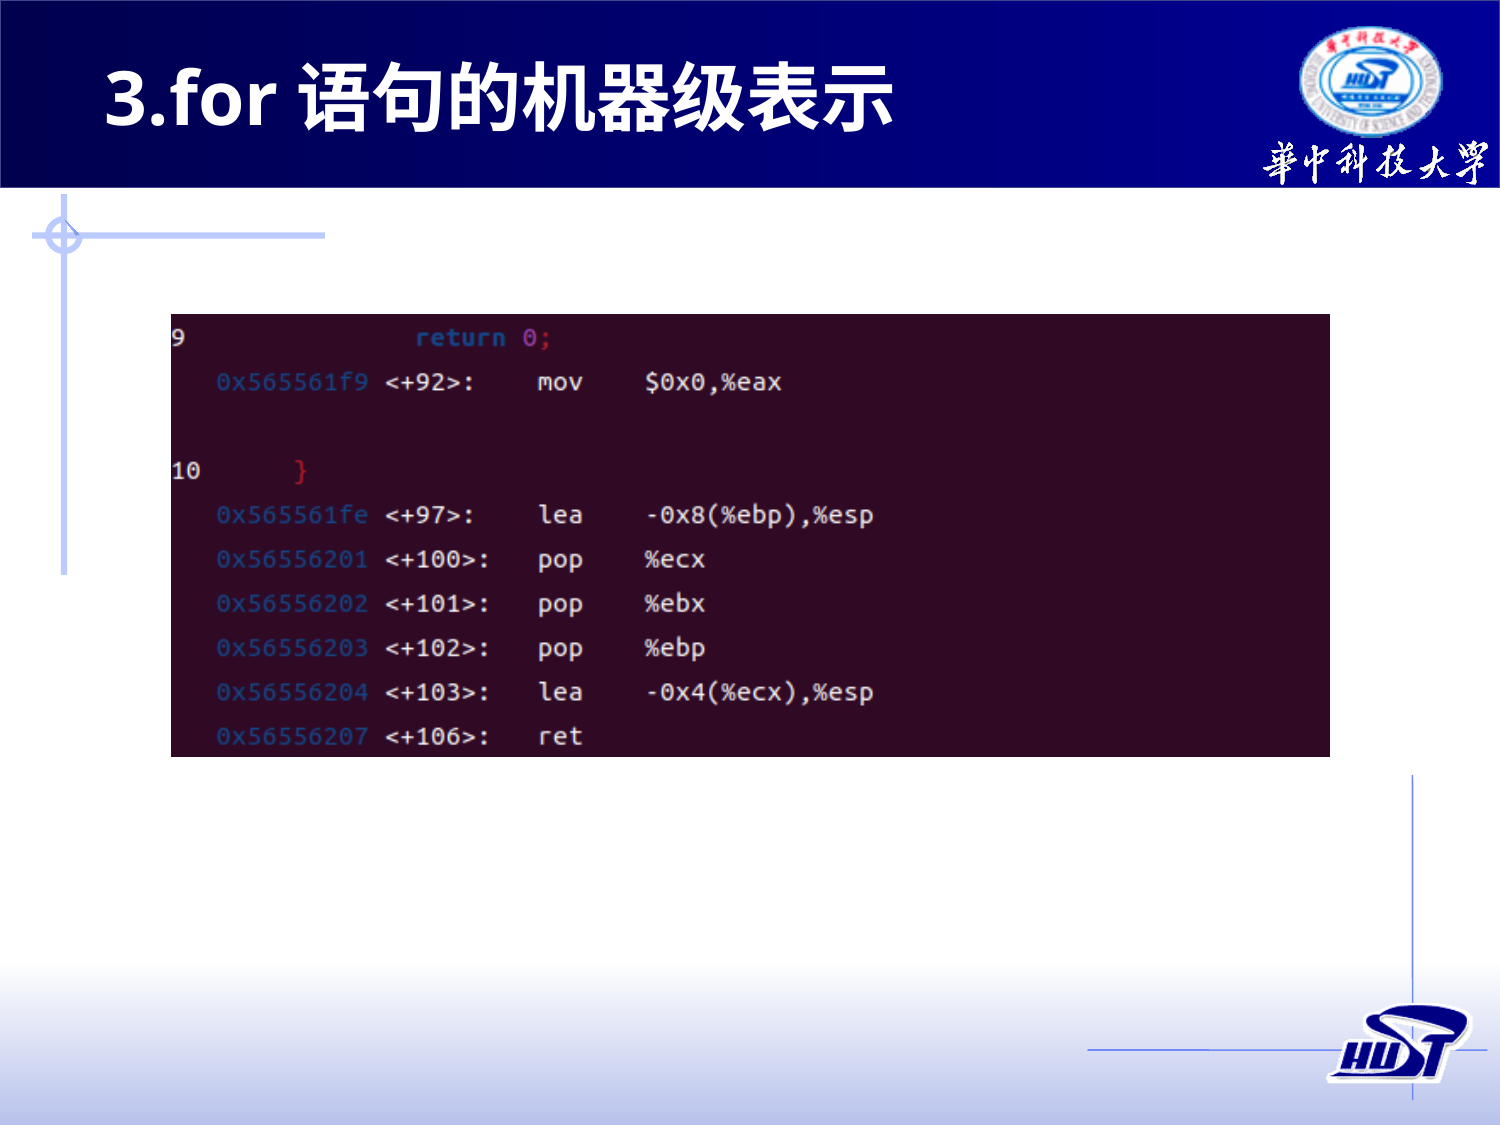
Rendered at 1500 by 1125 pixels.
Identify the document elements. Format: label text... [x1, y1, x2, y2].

text_box 3.for语句的机器级表示 [89, 42, 1308, 148]
picture [1299, 26, 1443, 138]
picture [170, 314, 1331, 757]
picture [1262, 140, 1488, 185]
